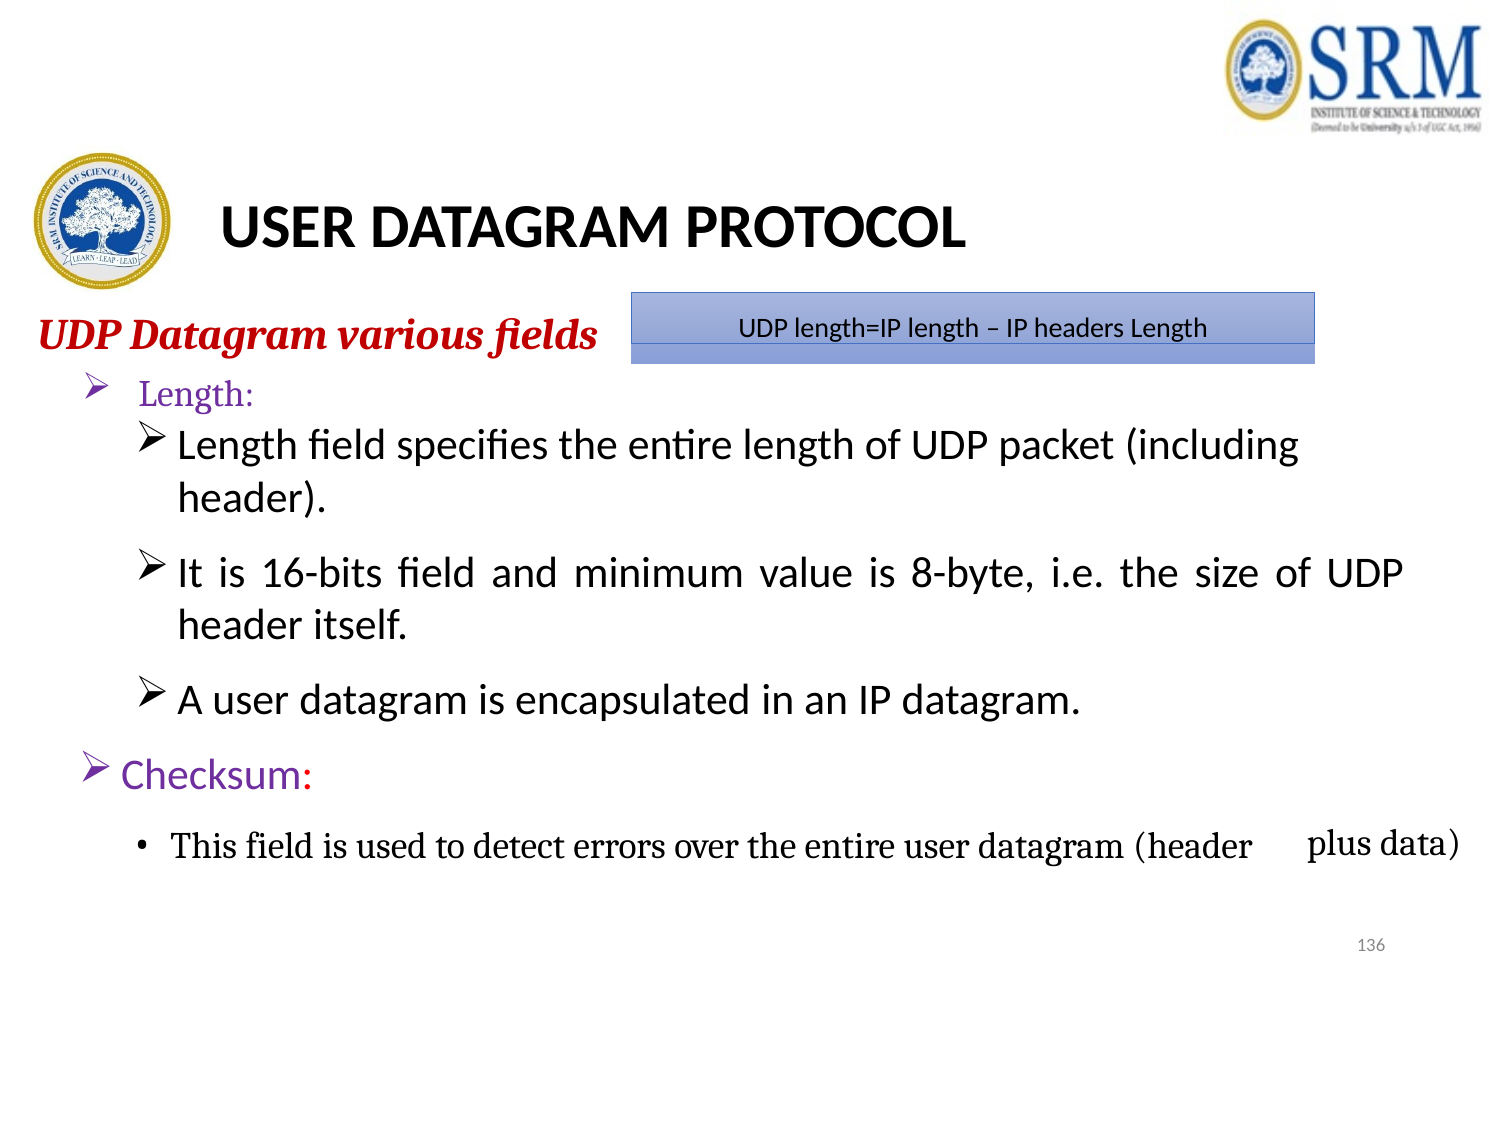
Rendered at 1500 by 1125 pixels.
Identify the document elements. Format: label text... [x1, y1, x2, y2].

picture [631, 292, 1315, 364]
picture [32, 146, 175, 292]
text_box 136 [1355, 931, 1388, 956]
title USER DATAGRAM PROTOCOL [219, 126, 1110, 317]
picture [1223, 0, 1489, 149]
text_box plus data) [1305, 816, 1469, 864]
text_box UDP Datagram various fields Length: [35, 292, 609, 414]
list Length field specifies the entire length of UDP packet (including header). It is 16-bits field and minimum value is 8-byte, i.e. the size of UDP header itself. A user datagram is encapsulated in an IP datagram. Checksum: This field is used to detect errors over the entire user datagram (header [76, 392, 1447, 1054]
